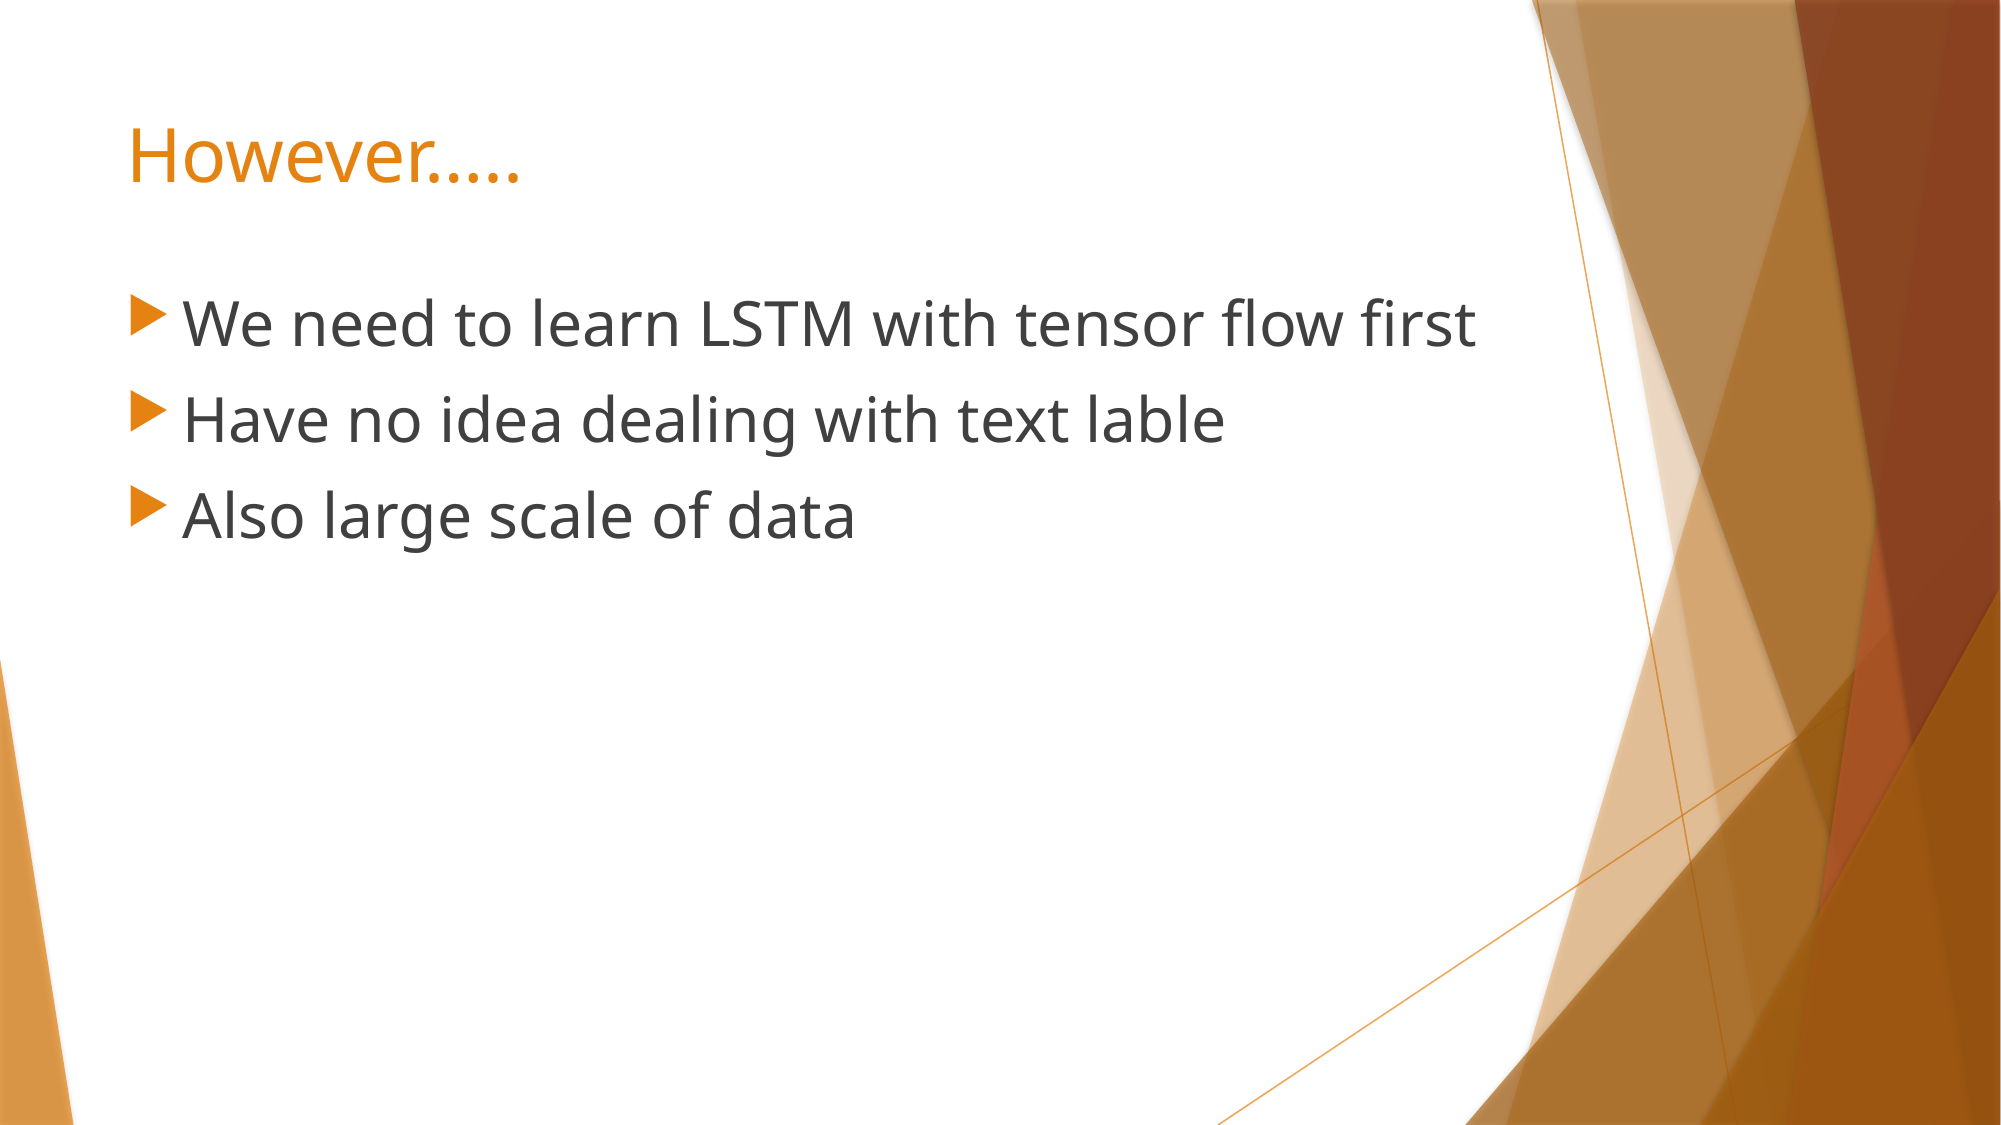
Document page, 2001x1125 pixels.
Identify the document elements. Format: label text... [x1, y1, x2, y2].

list We need to learn LSTM with tensor flow first Have no idea dealing with text lable Also large scale of data [111, 276, 1522, 991]
title However….. [111, 99, 1522, 276]
